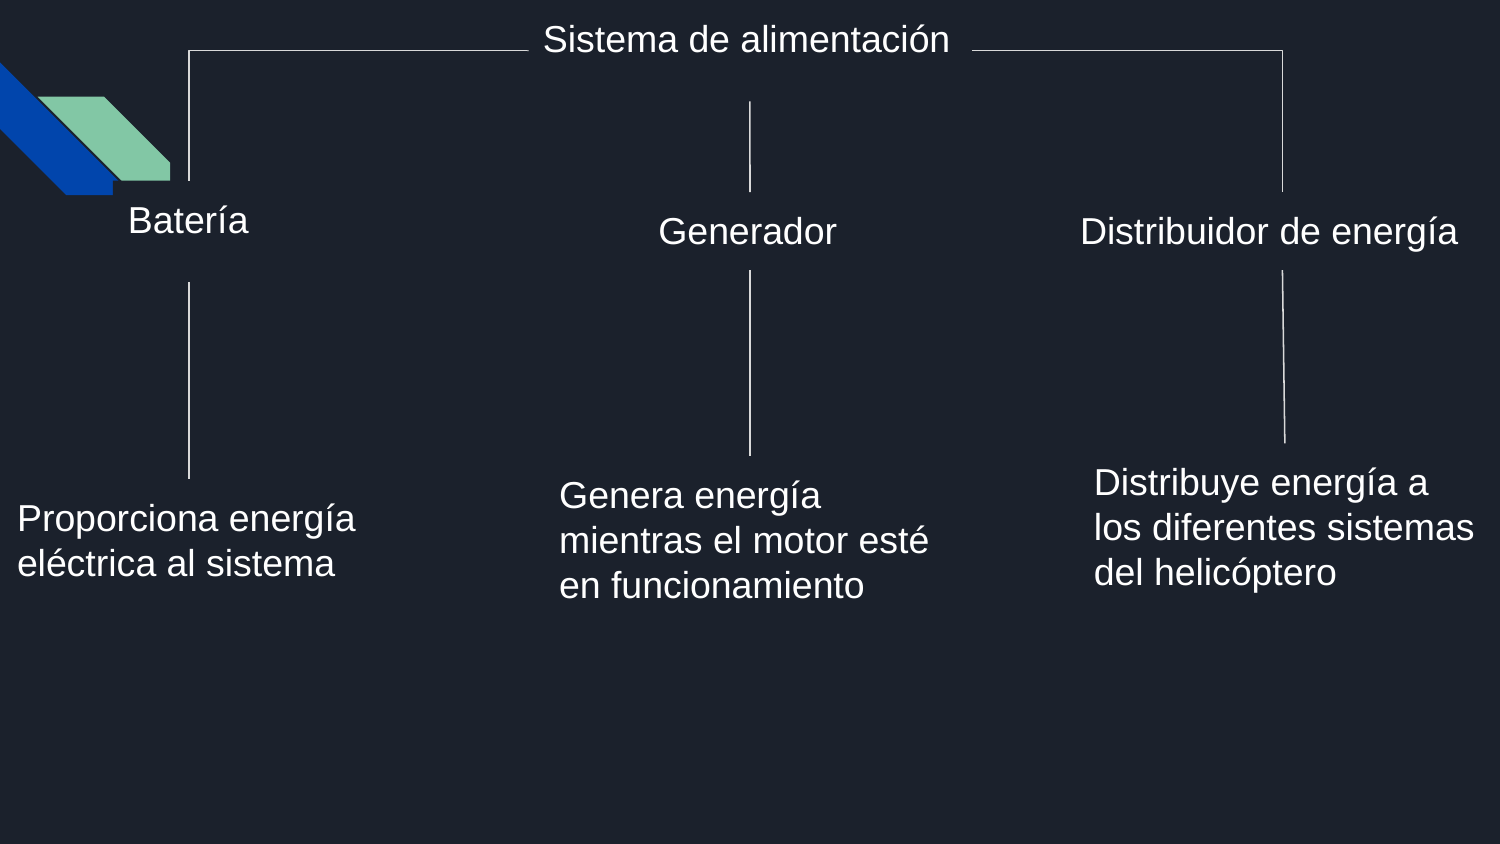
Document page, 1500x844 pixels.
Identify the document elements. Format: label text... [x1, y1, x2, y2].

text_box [1282, 269, 1286, 444]
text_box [971, 50, 1283, 193]
text_box Sistema de alimentación [527, 0, 972, 102]
text_box Distribuye energía a los diferentes sistemas del helicóptero [1078, 443, 1491, 668]
text_box Genera energía mientras el motor esté en funcionamiento [544, 456, 956, 655]
text_box Distribuidor de energía [1064, 192, 1500, 271]
text_box Batería [112, 180, 265, 282]
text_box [188, 50, 529, 181]
text_box Generador [643, 192, 857, 271]
text_box Proporciona energía eléctrica al sistema [2, 479, 376, 617]
